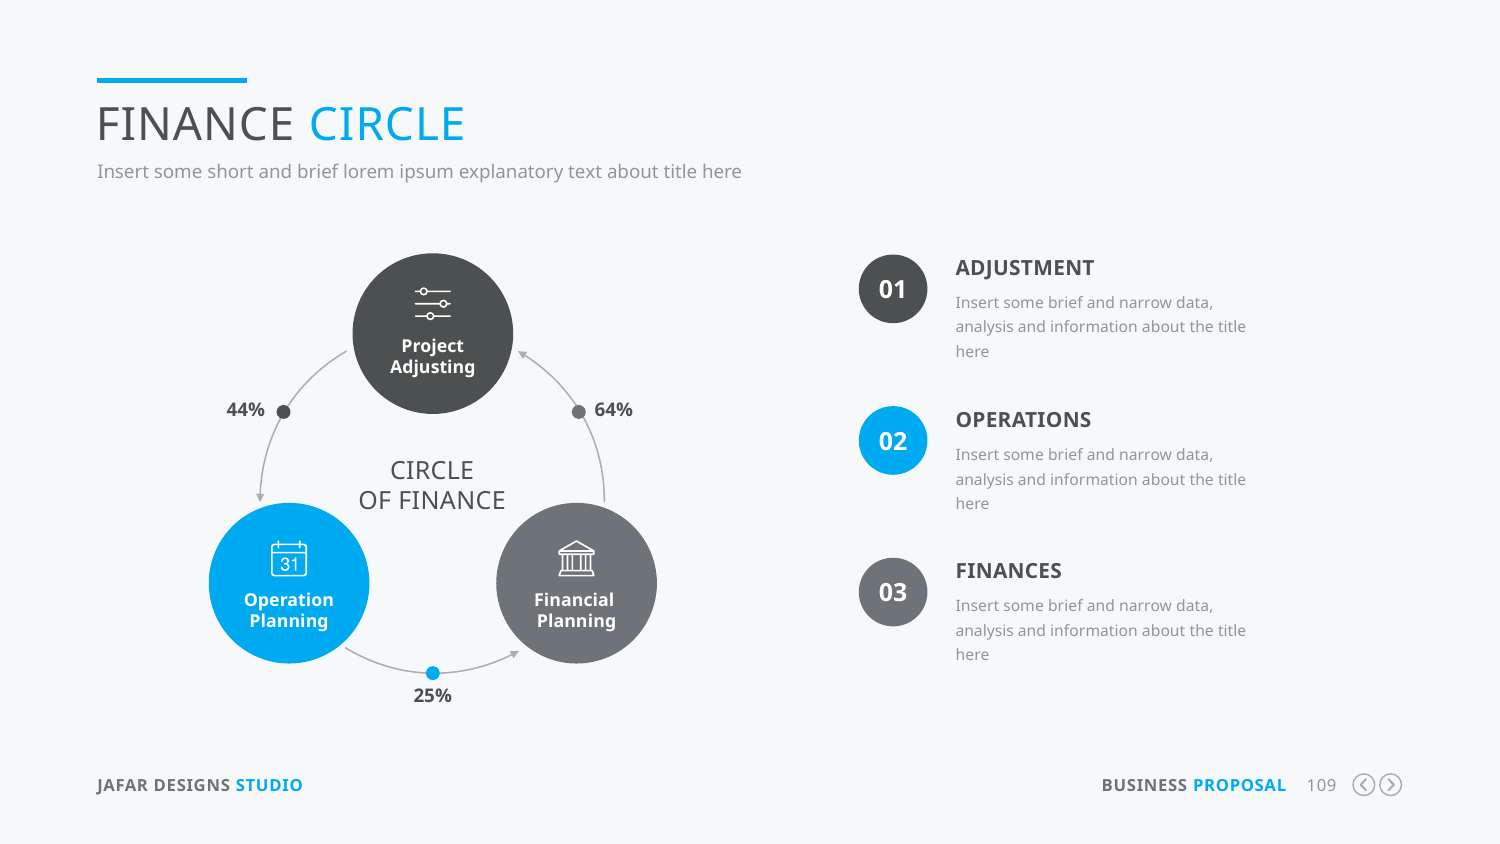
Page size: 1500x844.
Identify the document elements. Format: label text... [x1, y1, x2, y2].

text_box 44% [172, 397, 266, 421]
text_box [220, 540, 358, 632]
text_box [495, 501, 658, 628]
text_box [955, 254, 1263, 337]
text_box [508, 540, 645, 632]
text_box Circle Of finance [321, 454, 543, 515]
text_box [511, 632, 642, 665]
text_box [364, 289, 515, 416]
text_box [366, 252, 500, 287]
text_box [858, 557, 928, 627]
text_box [351, 290, 364, 377]
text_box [955, 406, 1263, 489]
text_box [275, 403, 292, 421]
list Finance circle [95, 94, 1401, 158]
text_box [858, 254, 928, 324]
text_box [256, 351, 347, 503]
list Insert some short and brief lorem ipsum explanatory text about title here [97, 157, 1403, 181]
text_box 64% [594, 397, 688, 421]
text_box [224, 632, 355, 665]
text_box [570, 403, 587, 421]
text_box [345, 647, 519, 674]
text_box [207, 501, 371, 627]
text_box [364, 287, 501, 378]
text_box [955, 557, 1263, 640]
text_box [858, 406, 928, 475]
text_box [517, 351, 605, 503]
text_box [424, 665, 441, 682]
text_box 25% [386, 683, 480, 706]
